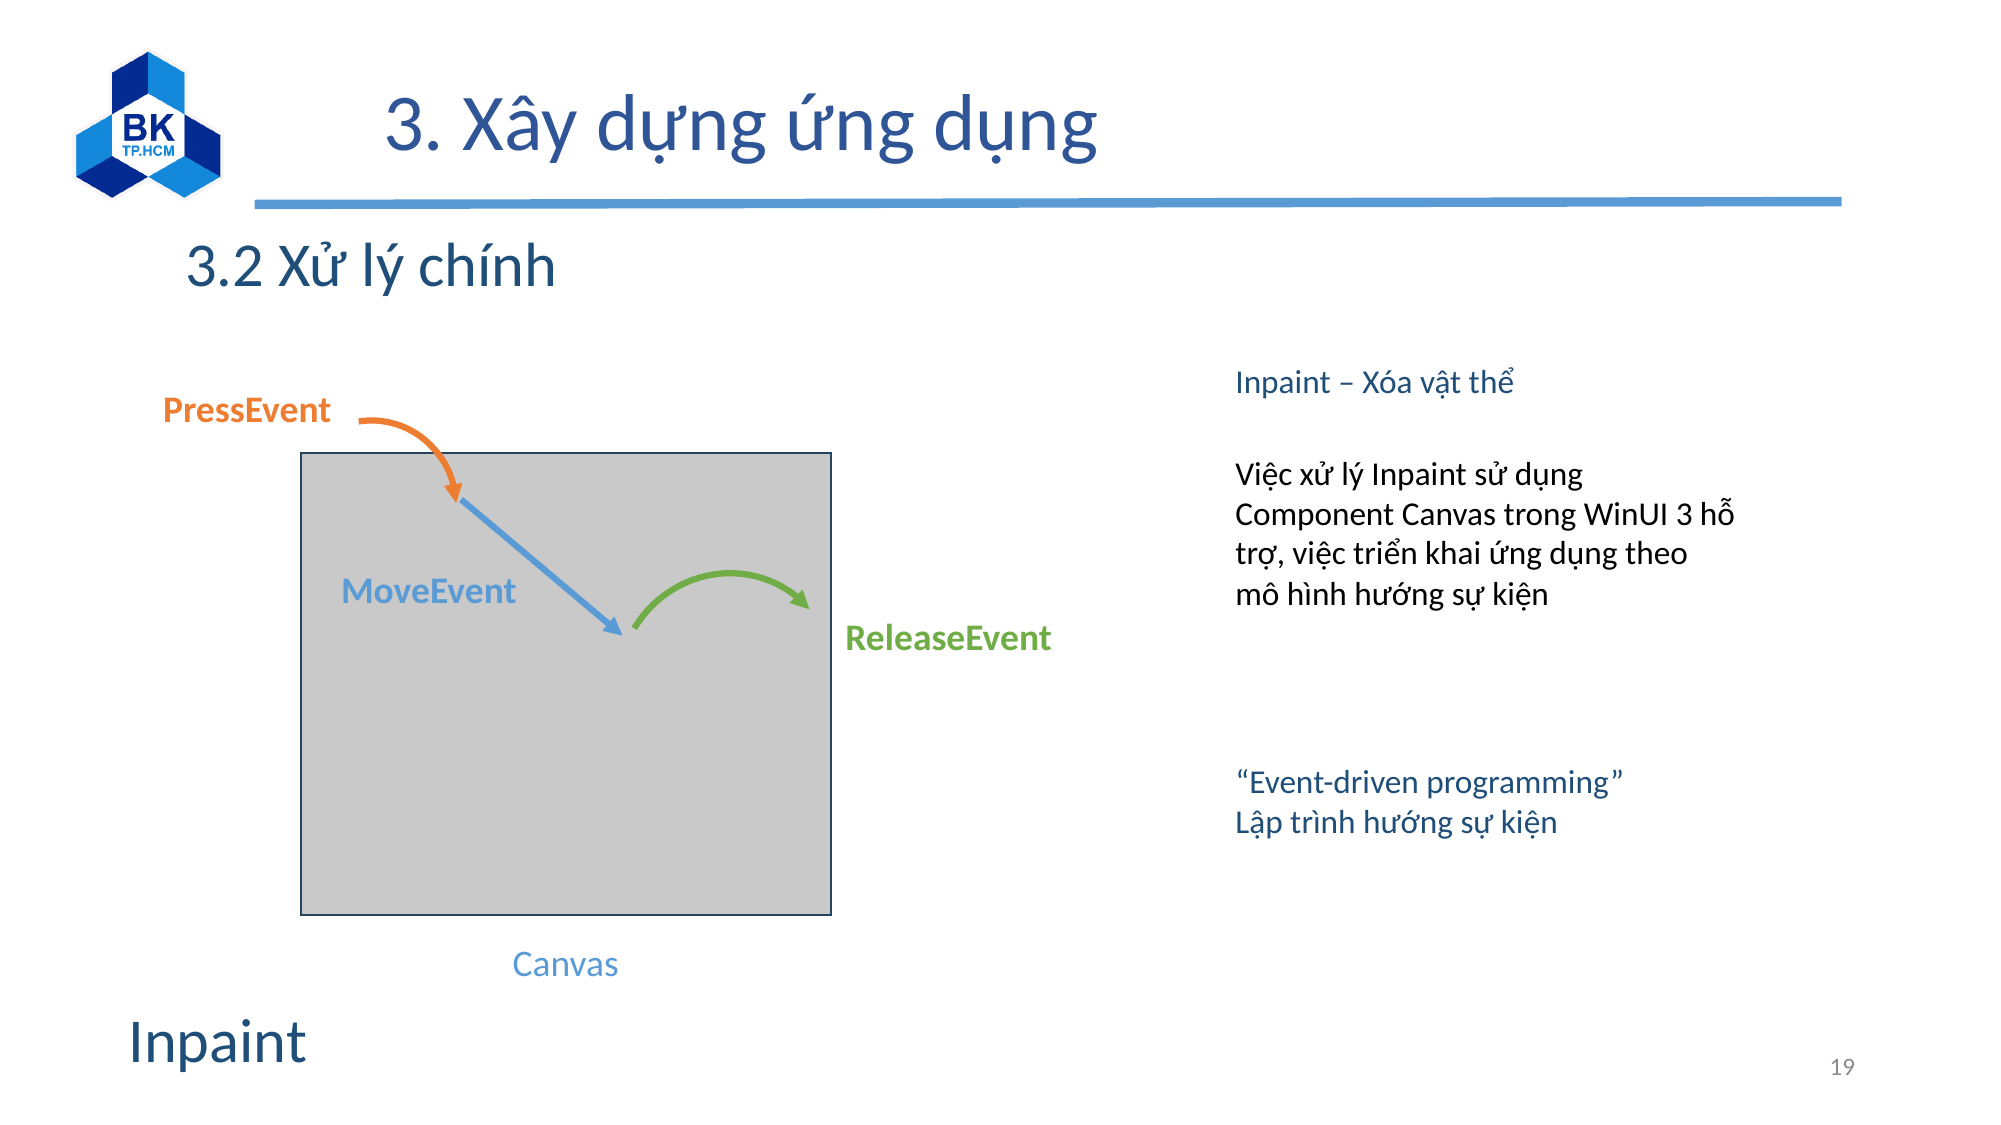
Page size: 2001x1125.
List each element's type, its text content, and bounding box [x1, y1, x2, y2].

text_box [254, 201, 1842, 205]
slide_number 19 [1420, 1035, 1871, 1096]
text_box Inpaint – Xóa vật thể [1220, 353, 1646, 409]
text_box “Event-driven programming” Lập trình hướng sự kiện [1220, 753, 1646, 859]
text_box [148, 377, 1076, 993]
title 3. Xây dựng ứng dụng [368, 72, 1890, 176]
text_box Inpaint [113, 992, 394, 1082]
text_box Việc xử lý Inpaint sử dụng Component Canvas trong WinUI 3 hỗ trợ, việc triển khai ứng dụng theo mô hình hướng sự kiện [1220, 444, 1751, 636]
text_box 3.2 Xử lý chính [170, 216, 1035, 307]
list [72, 47, 225, 202]
